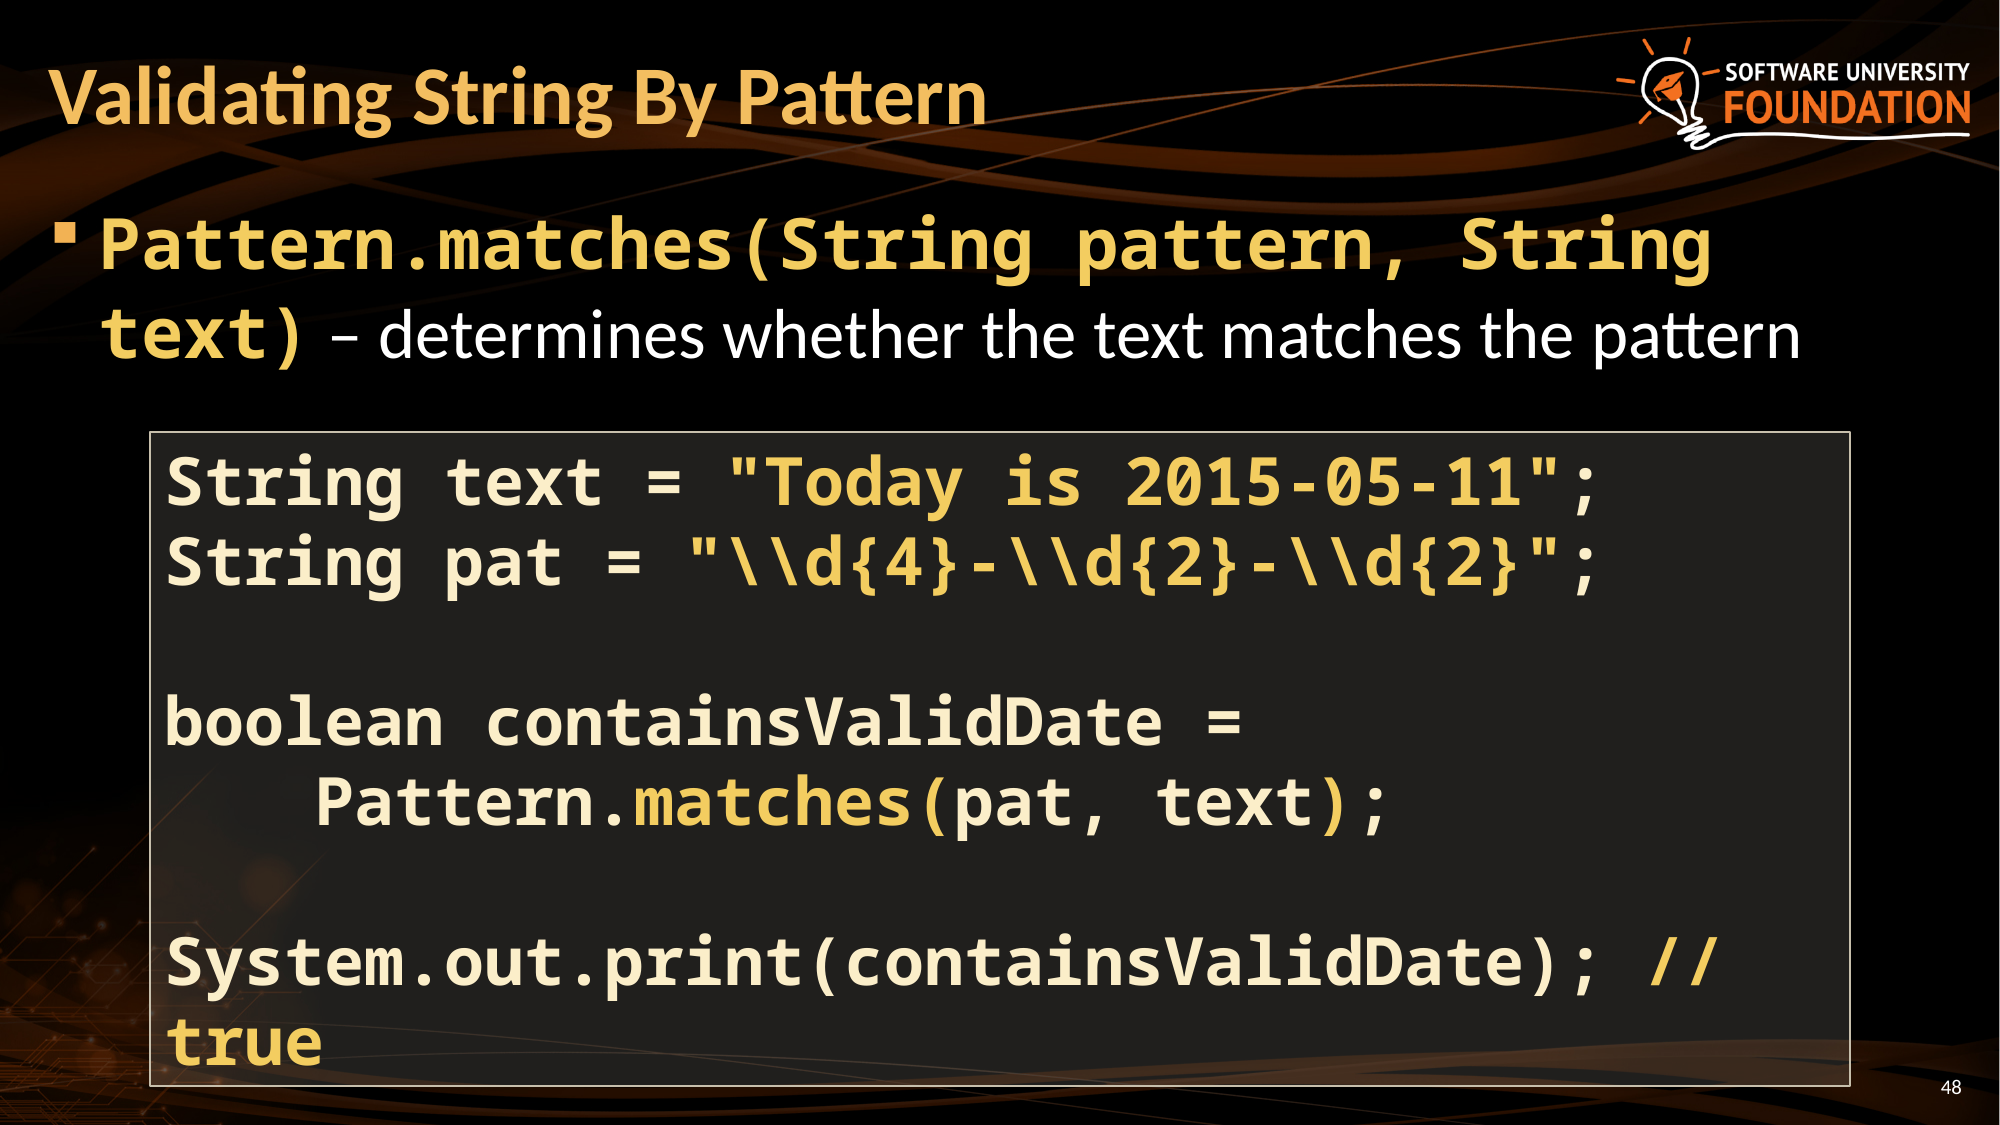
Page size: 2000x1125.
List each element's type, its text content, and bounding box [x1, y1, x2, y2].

picture [0, 0, 2000, 1125]
list Pattern.matches(String pattern, String text) – determines whether the text matches the pattern [31, 188, 1968, 1103]
text_box String text = "Today is 2015-05-11"; String pat = "\\d{4}-\\d{2}-\\d{2}"; boolean containsValidDate = Pattern.matches(pat, text); System.out.print(containsValidDate); // true [149, 431, 1850, 1087]
title Validating String By Pattern [30, 6, 1602, 189]
